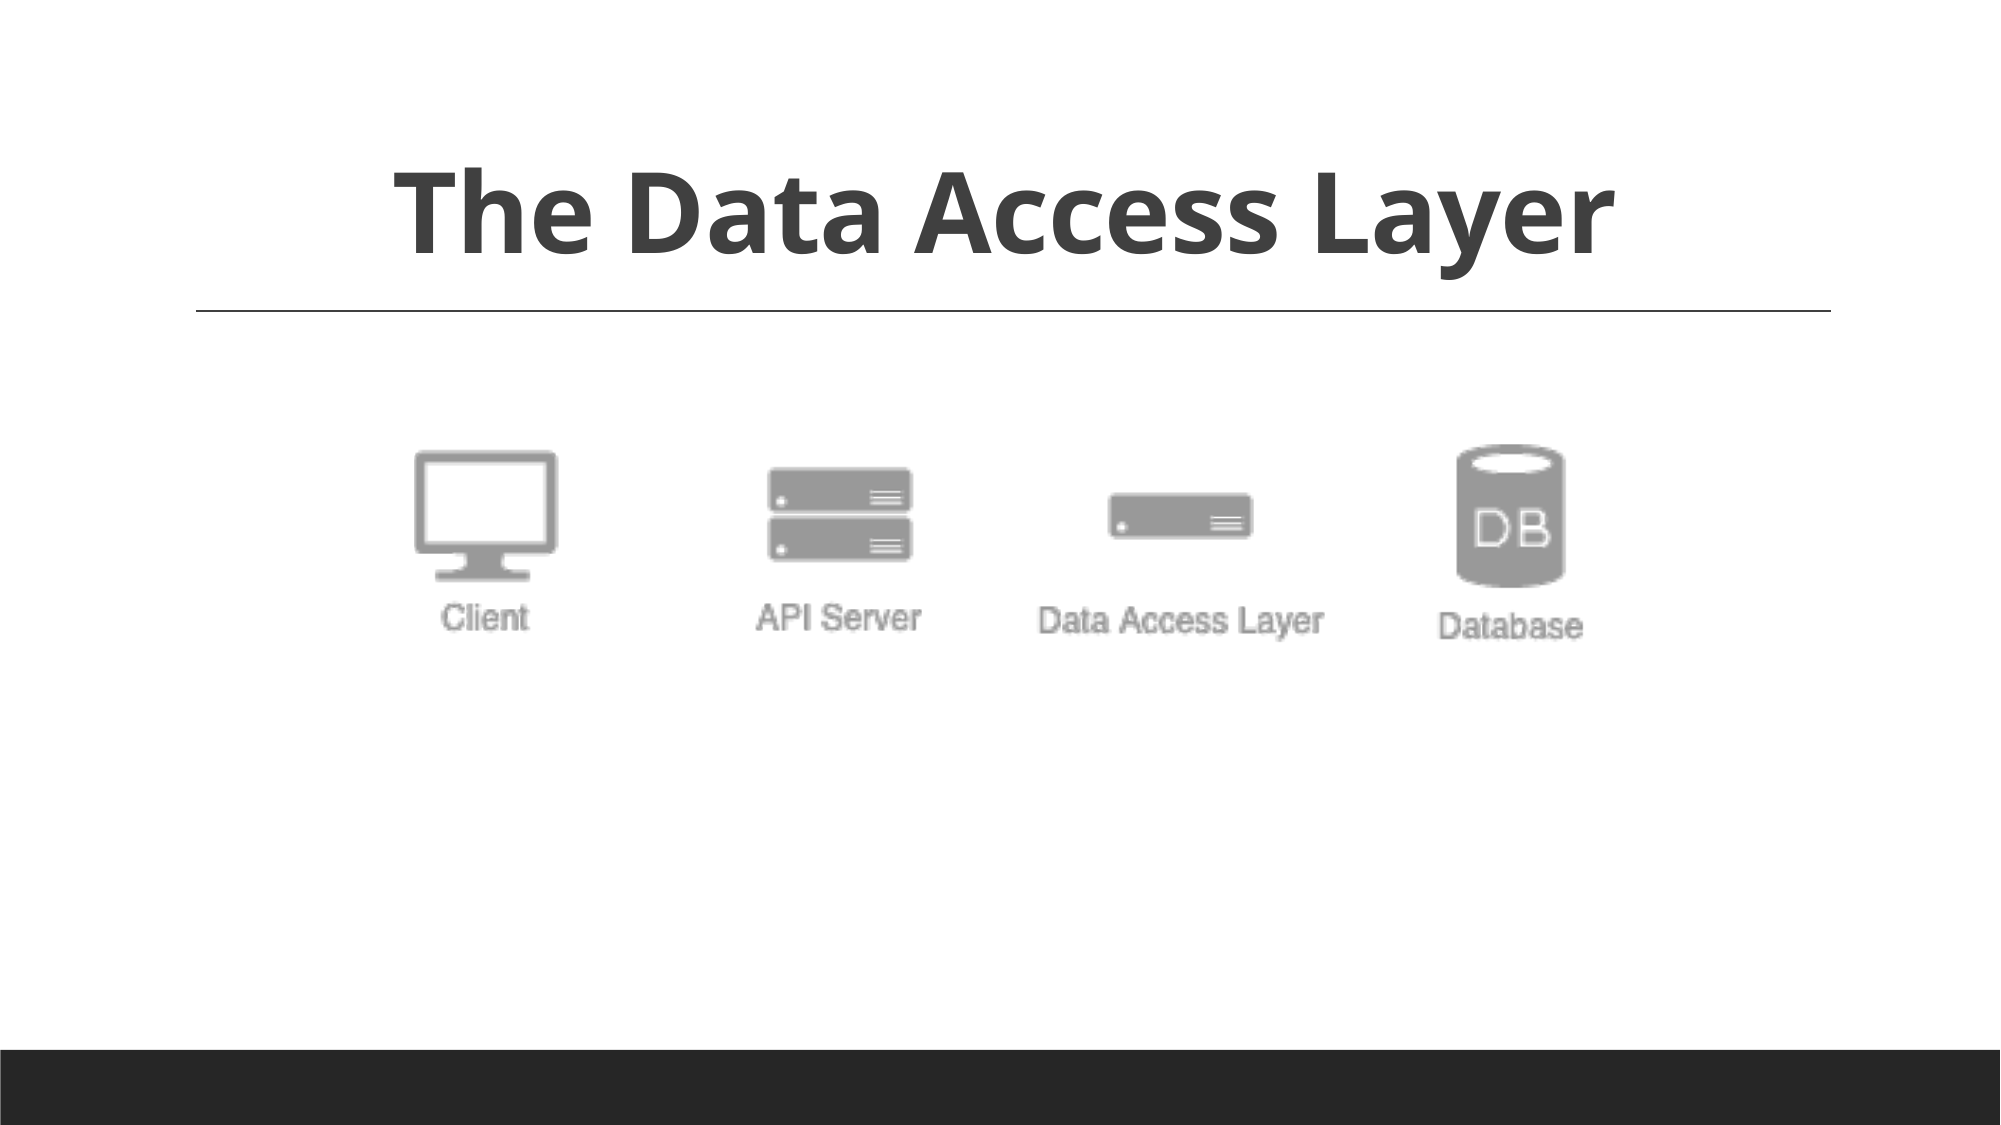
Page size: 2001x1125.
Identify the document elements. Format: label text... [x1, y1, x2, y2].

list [414, 442, 1586, 682]
title The Data Access Layer [180, 47, 1830, 285]
